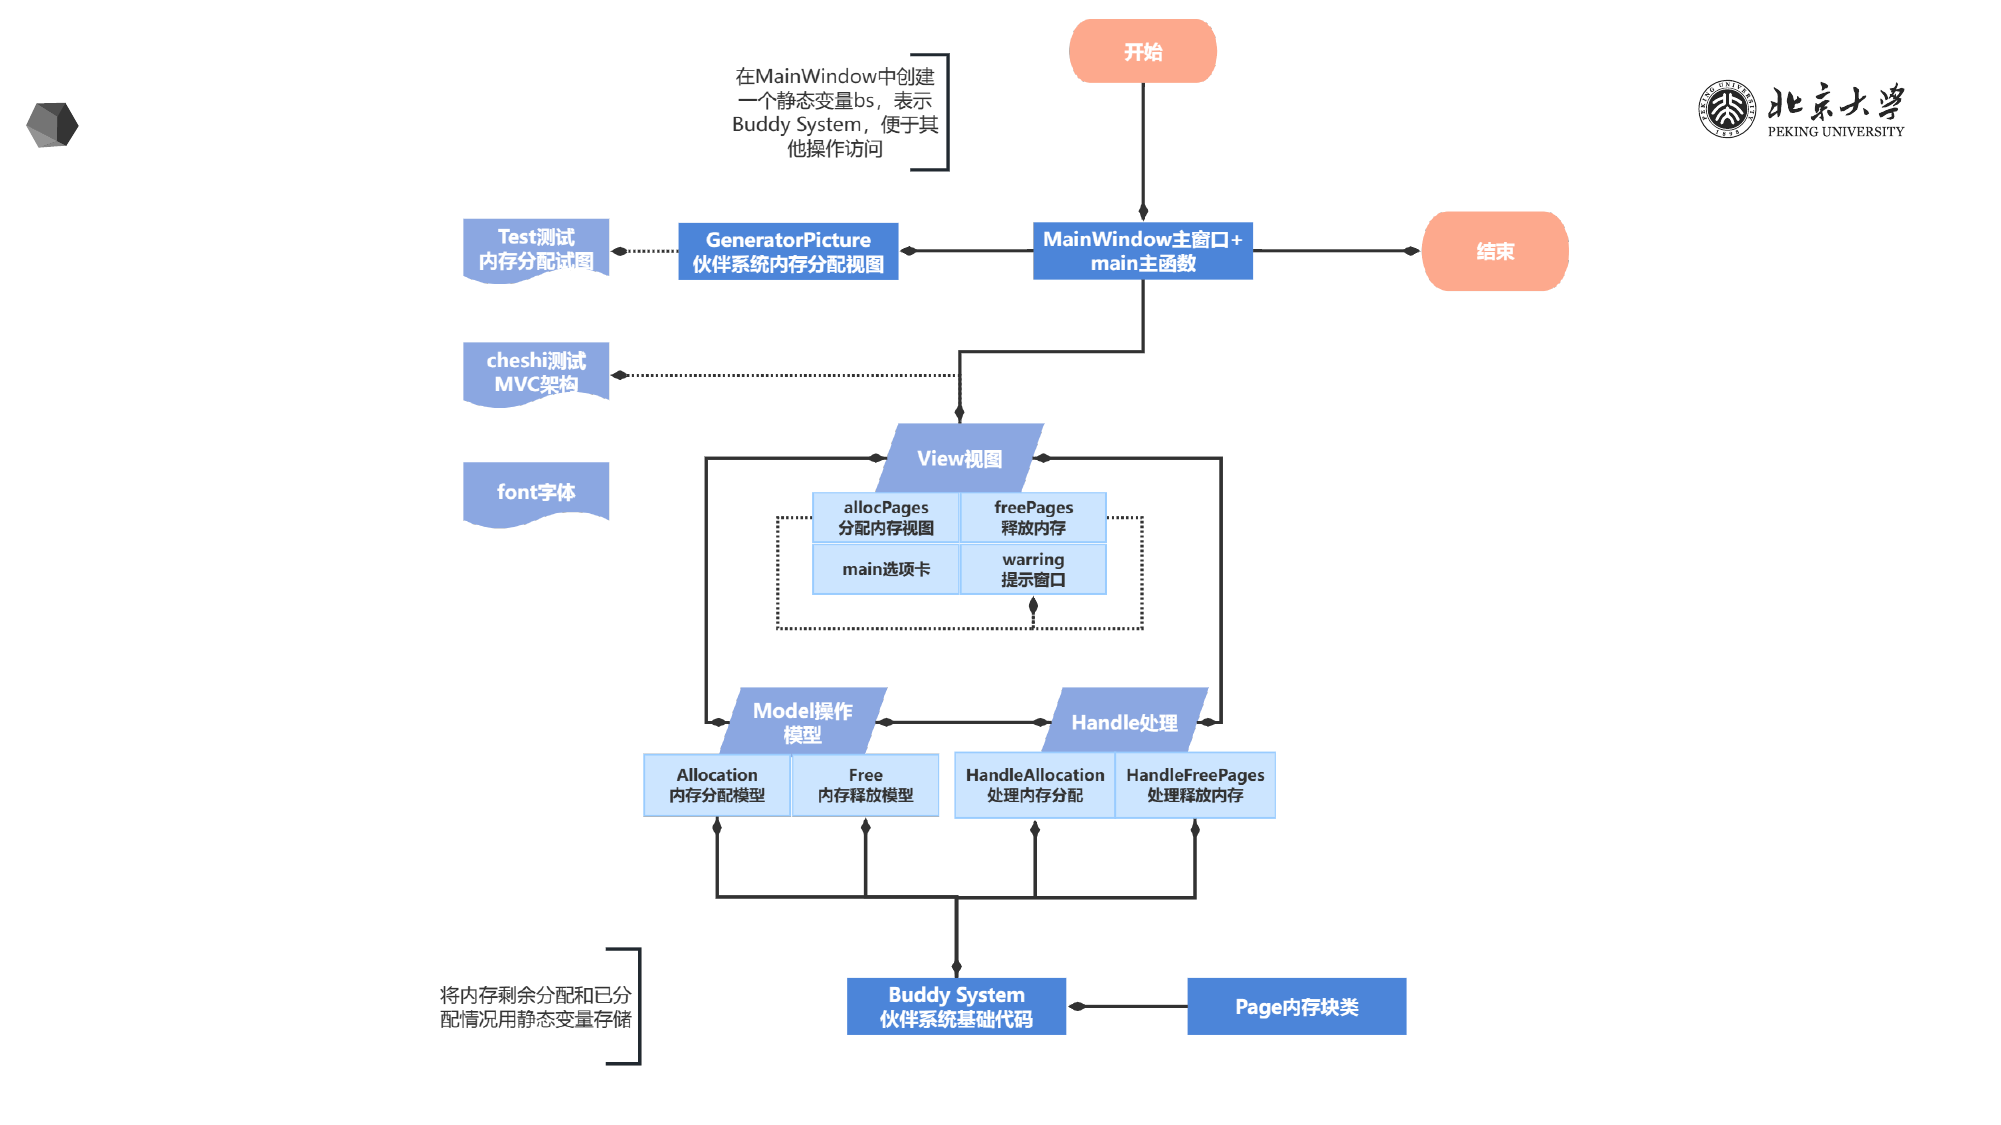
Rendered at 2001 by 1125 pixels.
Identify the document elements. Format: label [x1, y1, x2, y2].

picture [412, 0, 1588, 1125]
